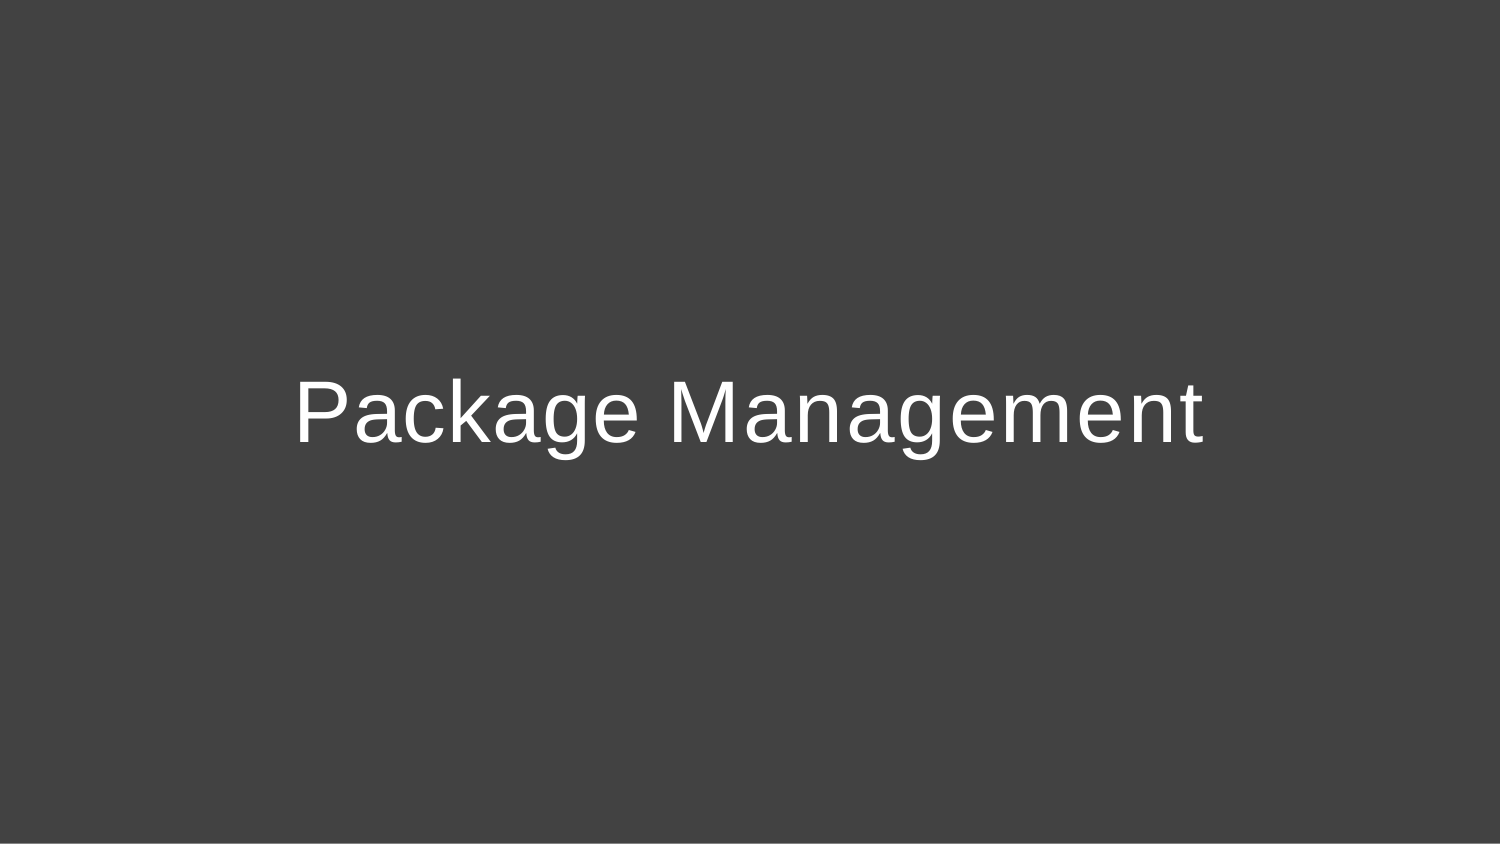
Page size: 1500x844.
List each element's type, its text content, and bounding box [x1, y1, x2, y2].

title Package Management [291, 353, 1209, 497]
